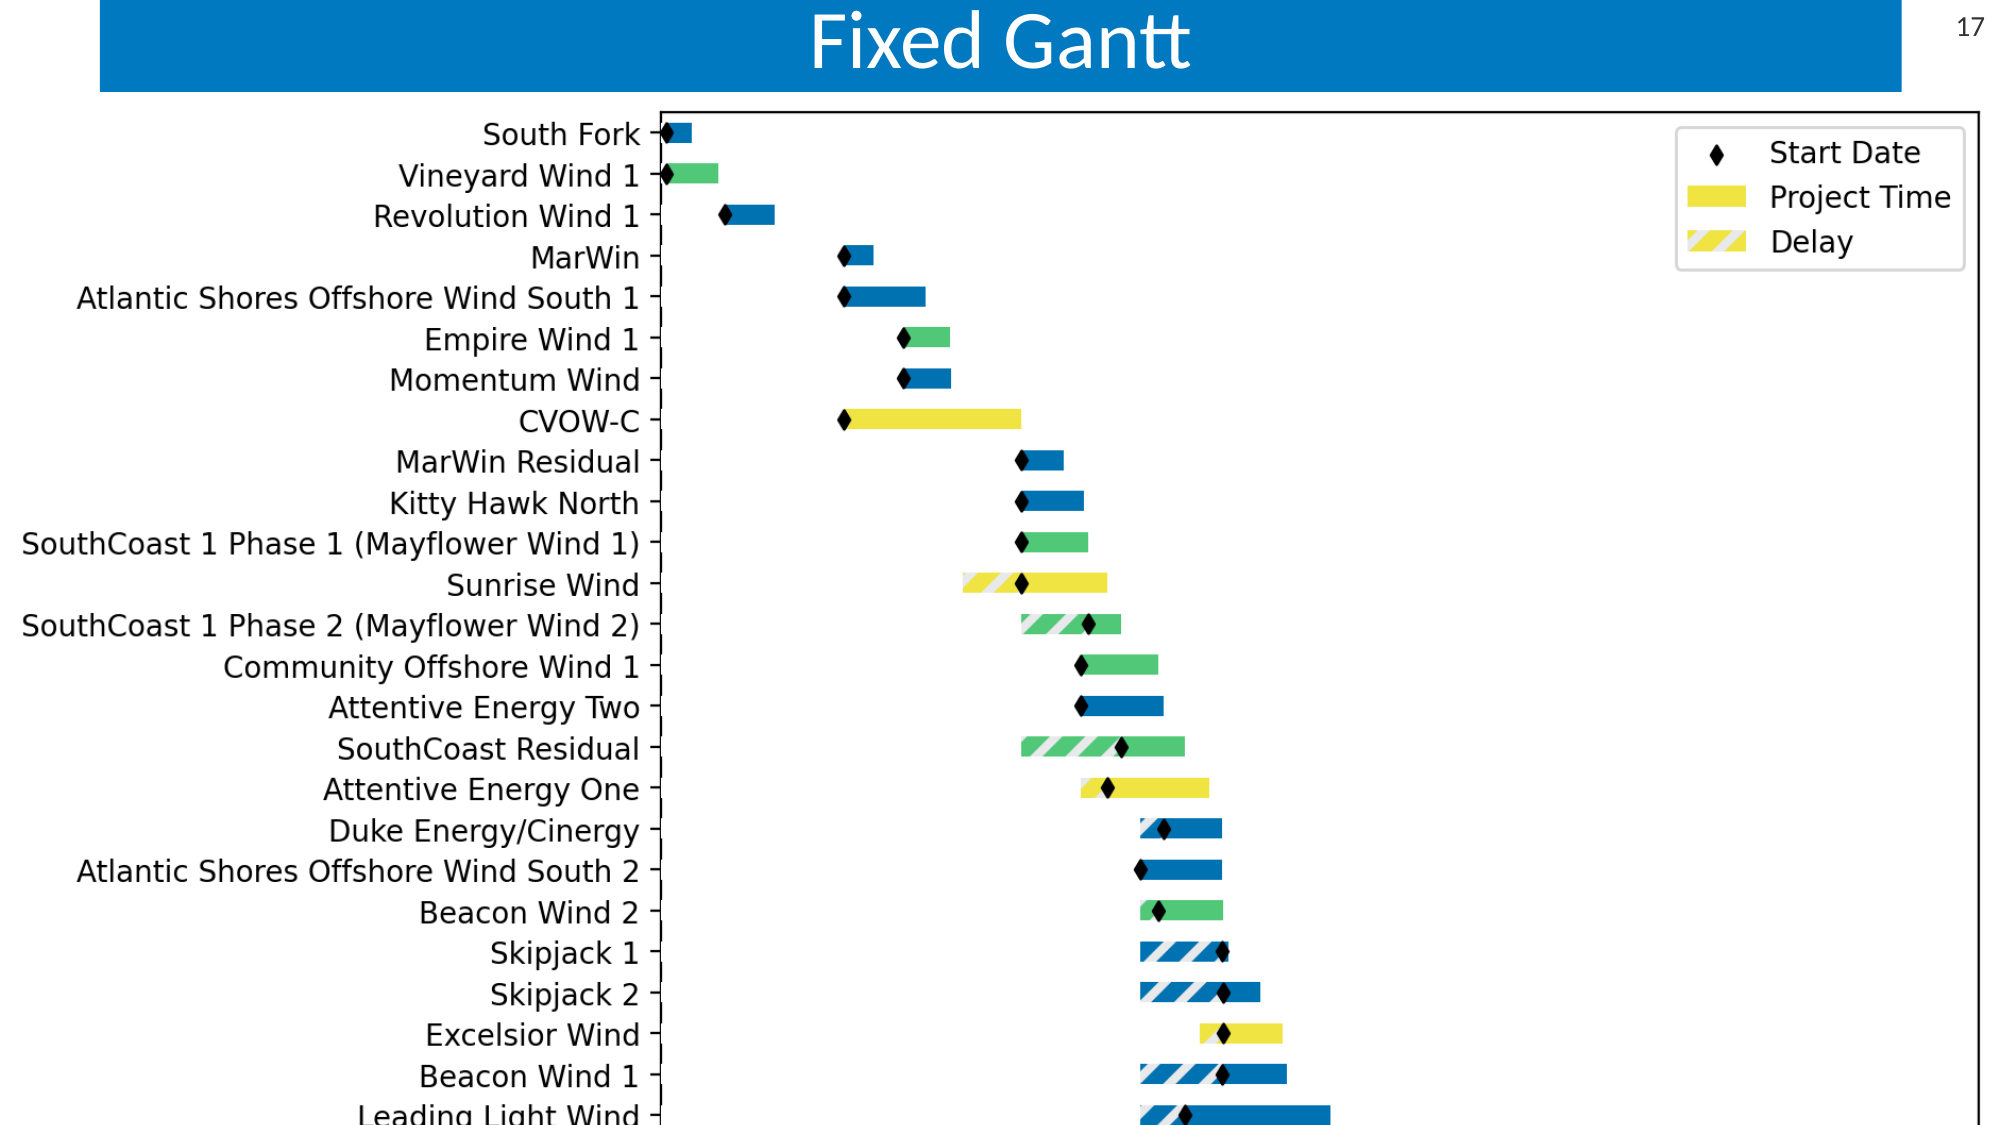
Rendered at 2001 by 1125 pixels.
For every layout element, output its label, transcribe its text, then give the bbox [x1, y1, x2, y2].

title Fixed Gantt [99, 0, 1902, 90]
picture [0, 92, 2000, 1125]
